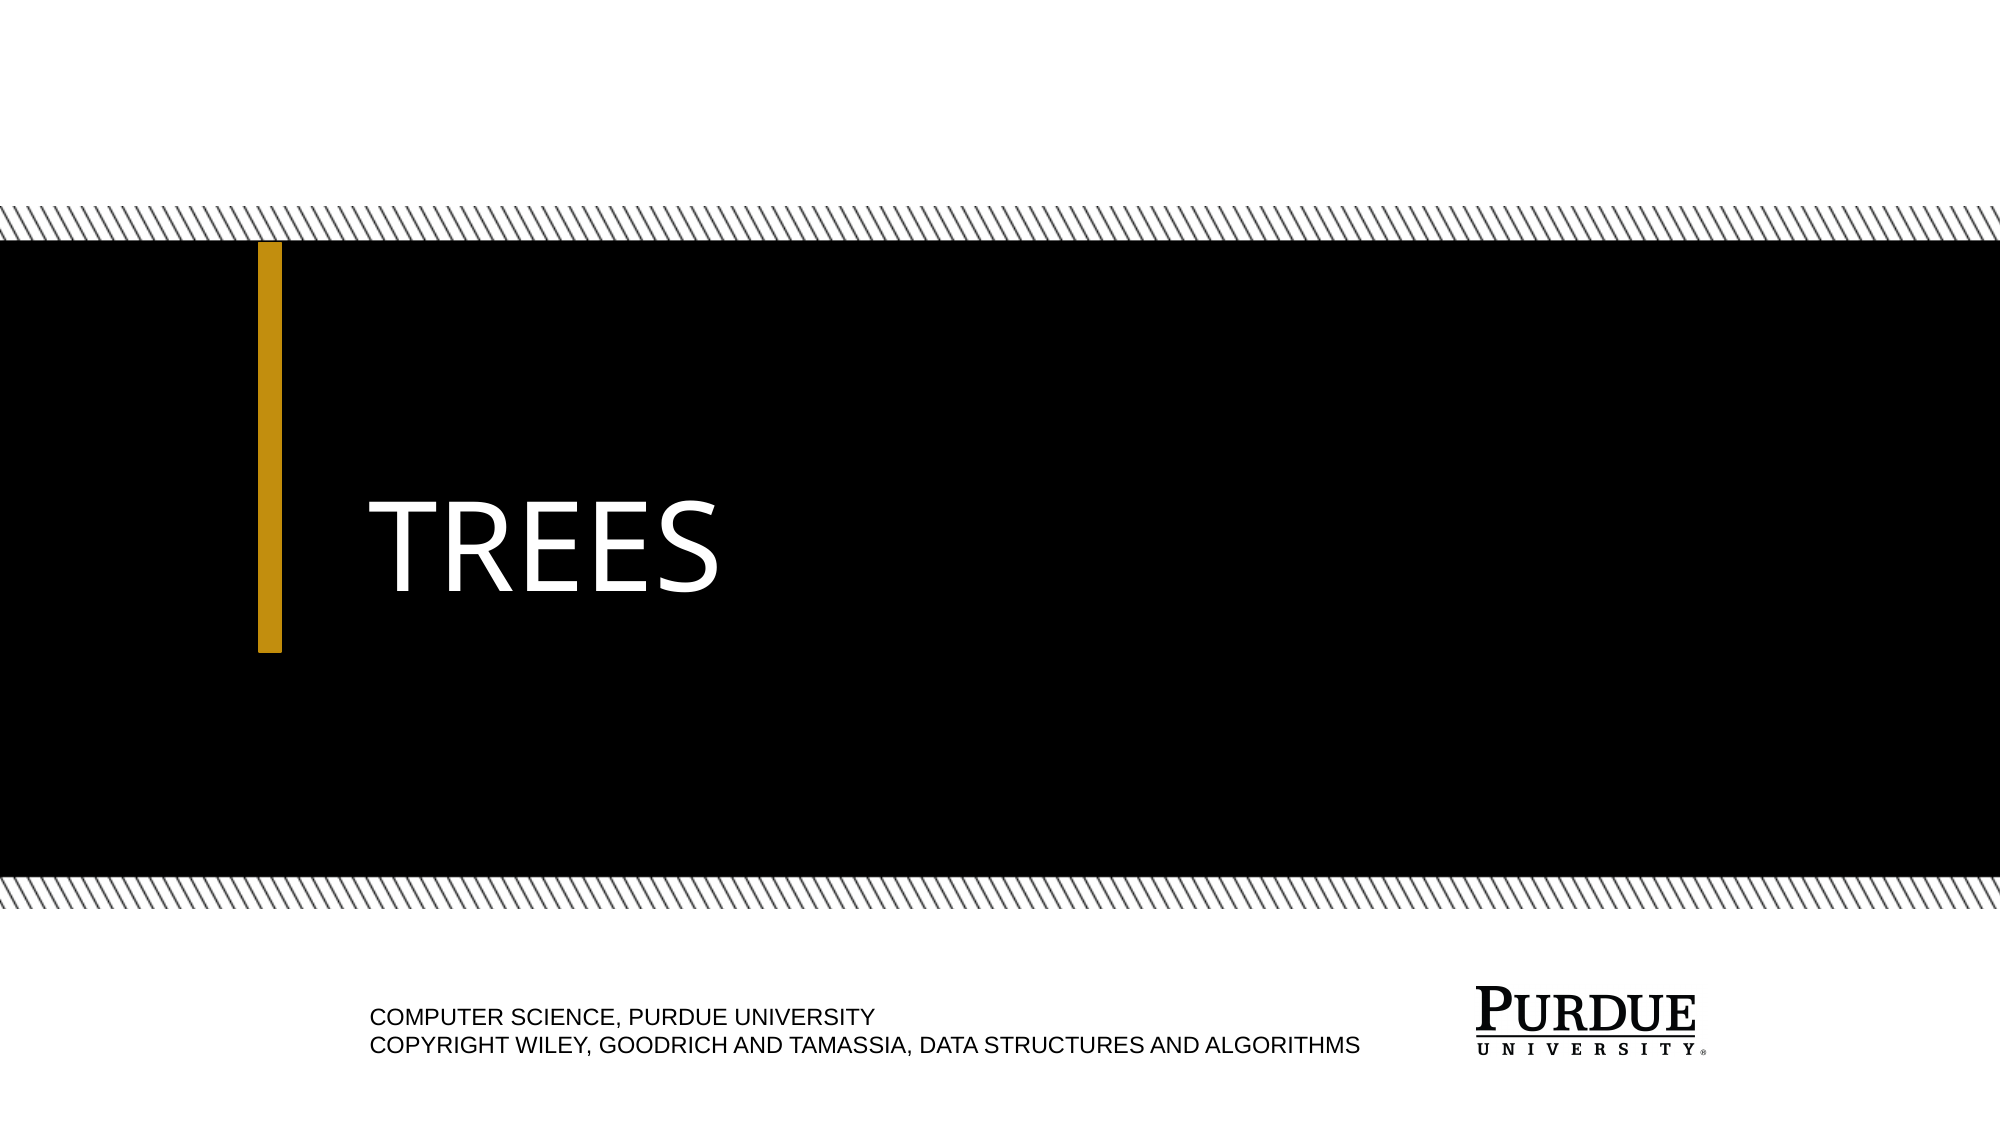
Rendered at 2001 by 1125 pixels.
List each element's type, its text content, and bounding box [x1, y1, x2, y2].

list Computer Science, Purdue University Copyright WILEY, Goodrich and Tamassia, Data Structures And Algorithms [369, 1001, 1371, 1082]
picture [1474, 984, 1708, 1057]
title Trees [368, 447, 1709, 661]
